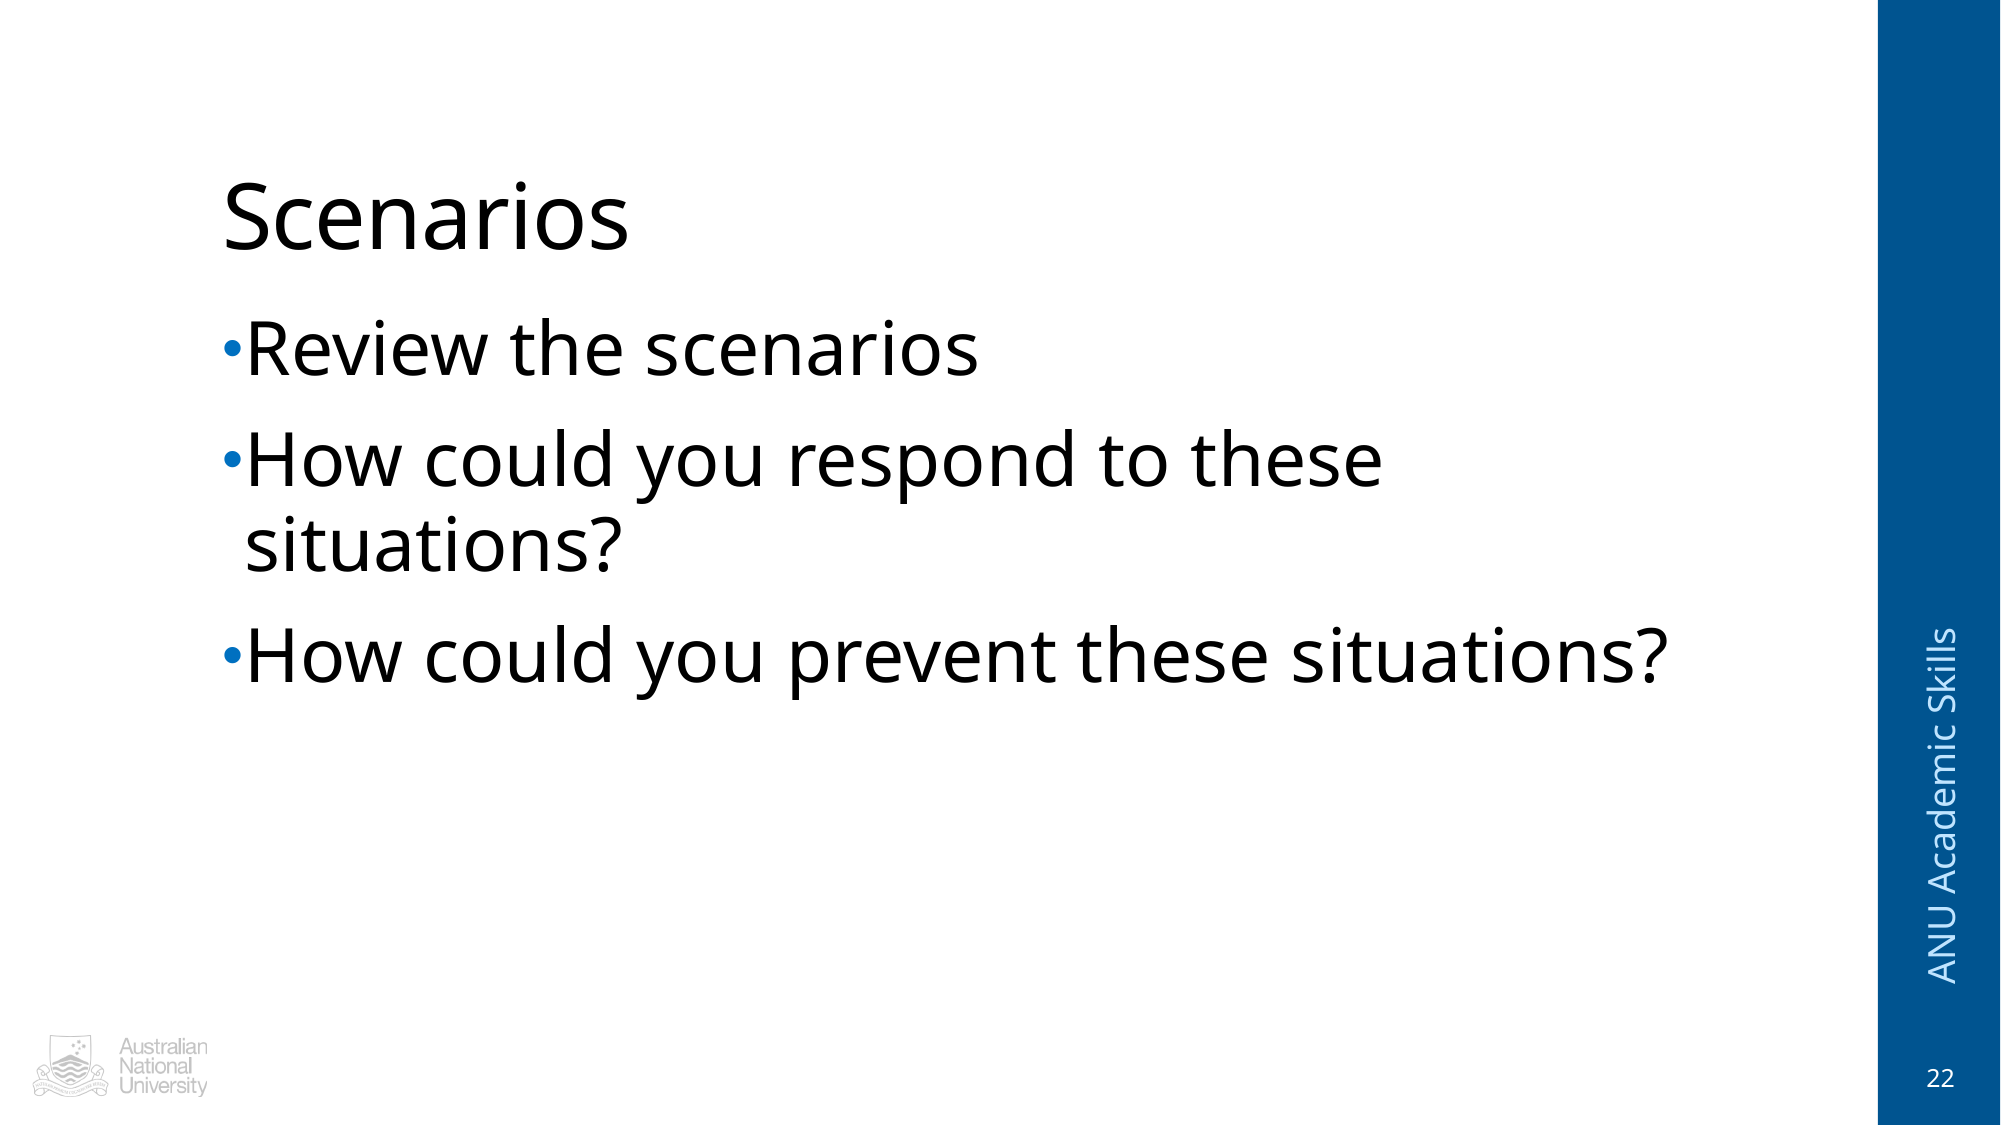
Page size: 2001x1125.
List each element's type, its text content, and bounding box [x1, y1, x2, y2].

slide_number 22 [1897, 1055, 1984, 1106]
footer ANU Academic Skills [1910, 255, 1971, 1000]
list Review the scenarios How could you respond to these situations? How could you prevent these situations? [206, 299, 1797, 1014]
title Scenarios [206, 60, 1797, 278]
